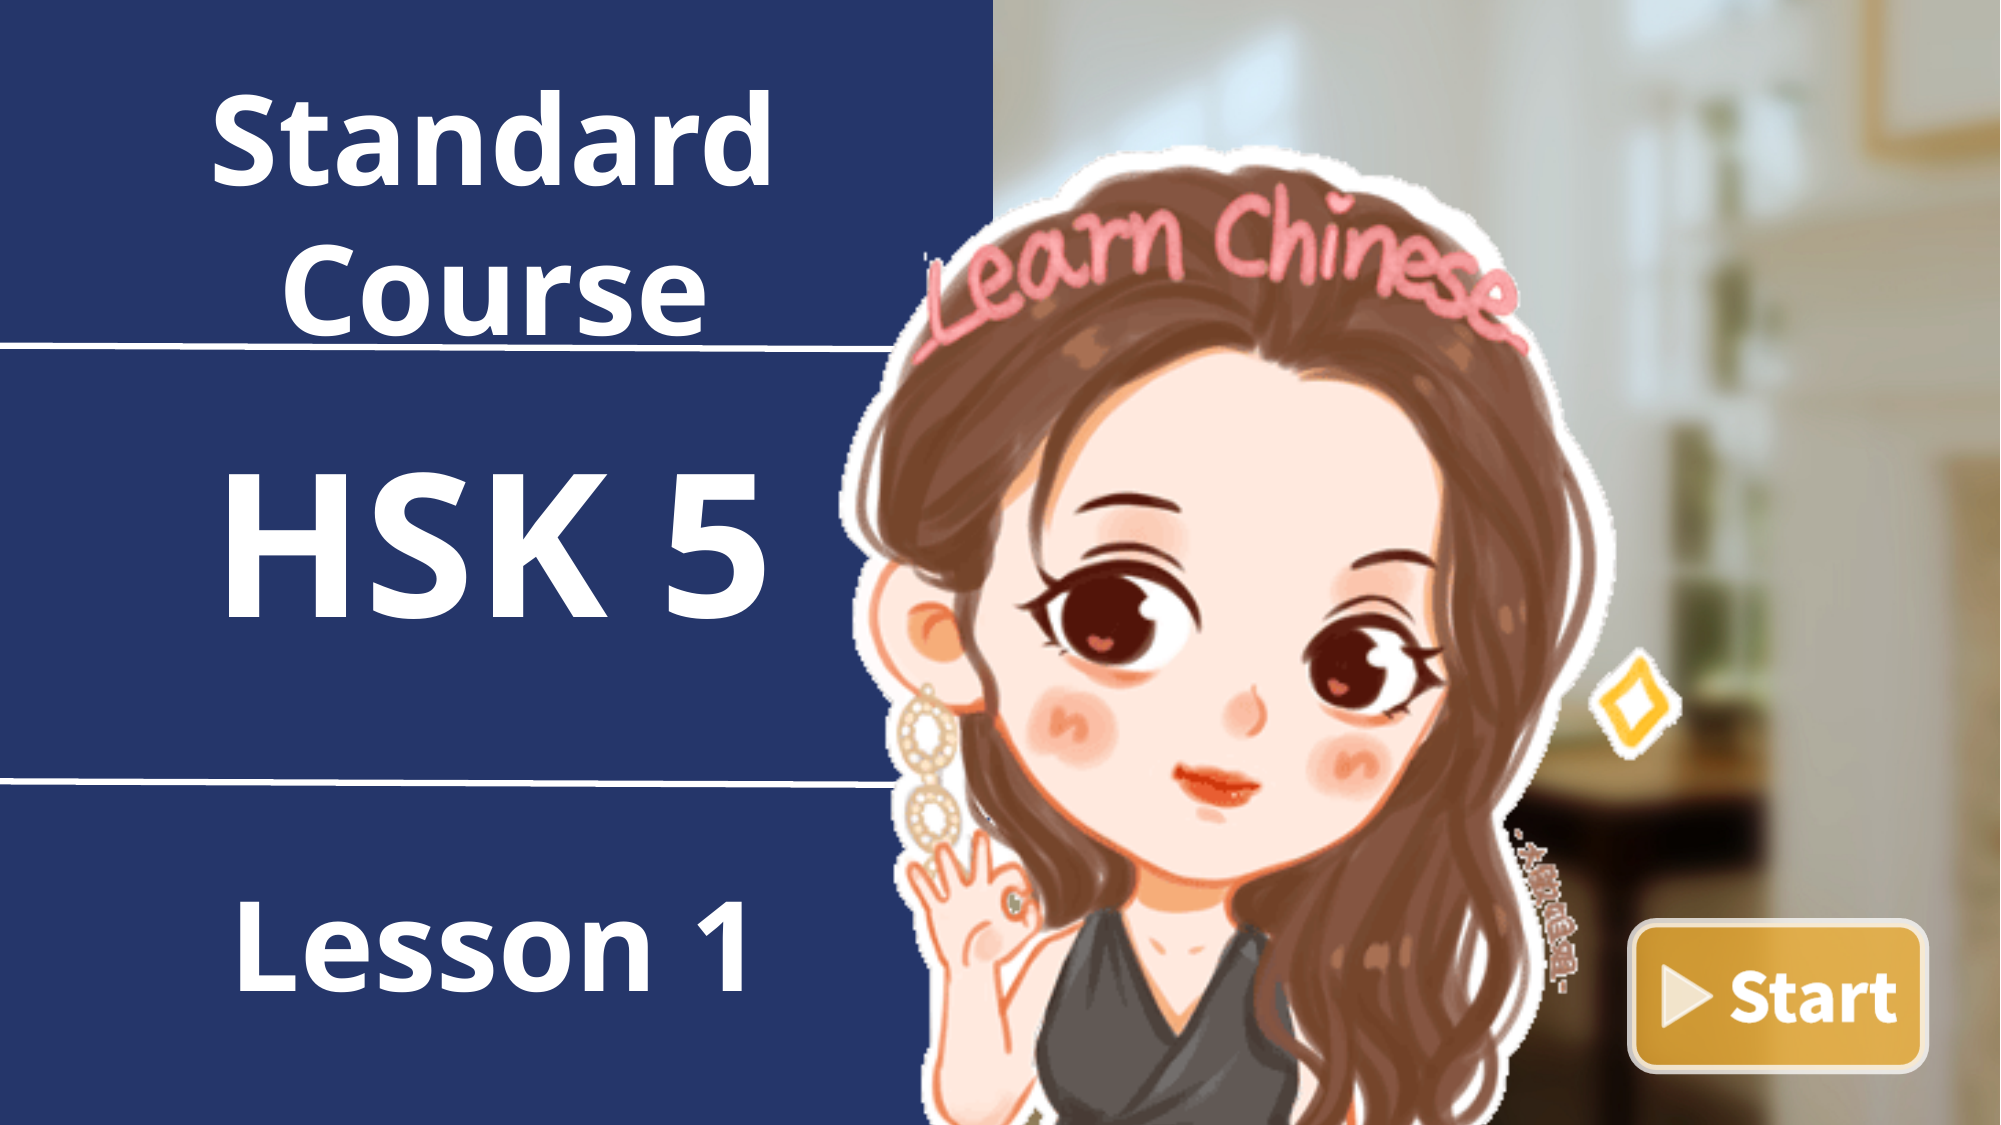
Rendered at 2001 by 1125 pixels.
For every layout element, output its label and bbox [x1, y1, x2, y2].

text_box [0, 0, 2000, 1125]
